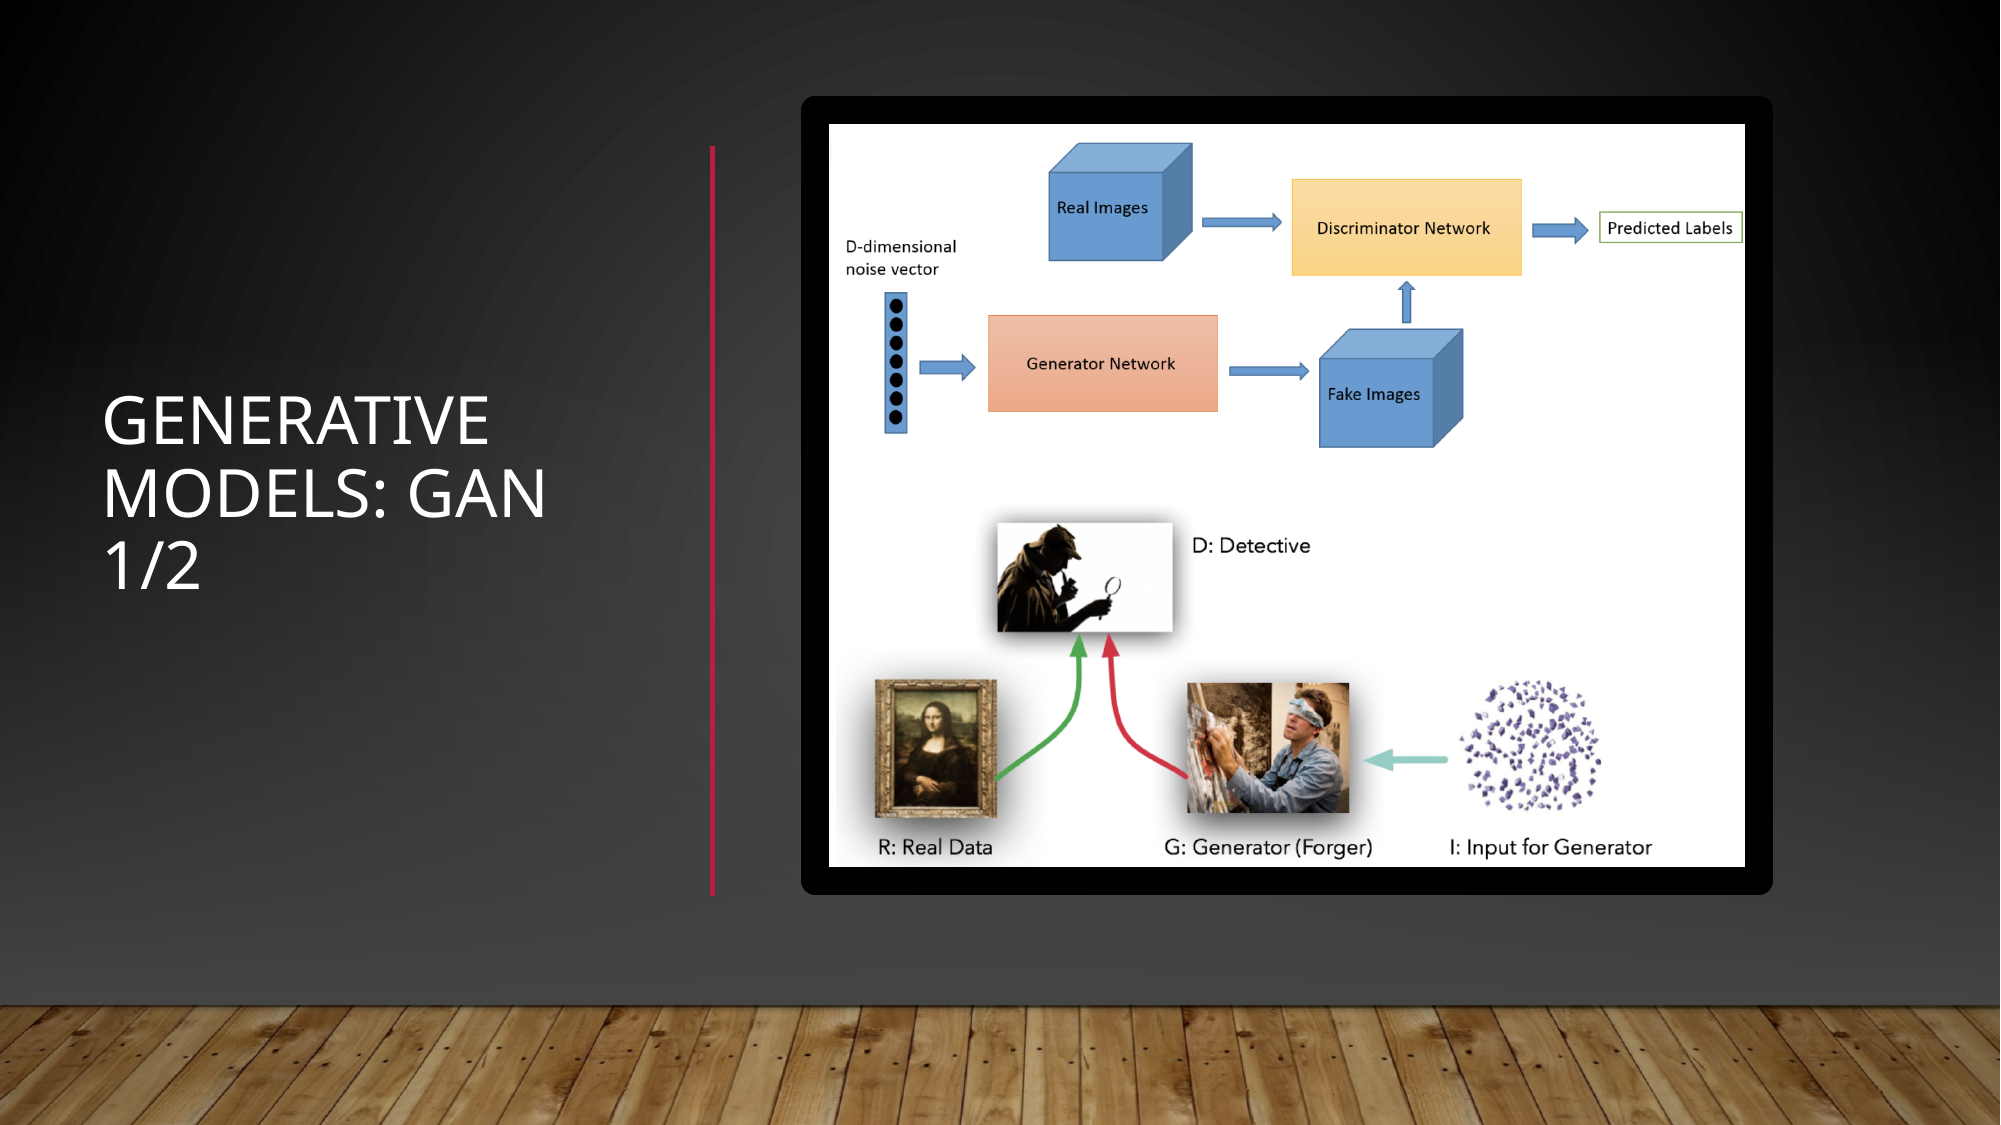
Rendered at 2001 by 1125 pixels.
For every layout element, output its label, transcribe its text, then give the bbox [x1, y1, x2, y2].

text_box [0, 0, 2000, 330]
text_box [0, 330, 2000, 1004]
picture [822, 111, 1768, 884]
text_box [814, 109, 1760, 882]
title GENERATIVE MODELS: GAN 1/2 [86, 131, 665, 859]
picture [0, 1004, 2000, 1125]
